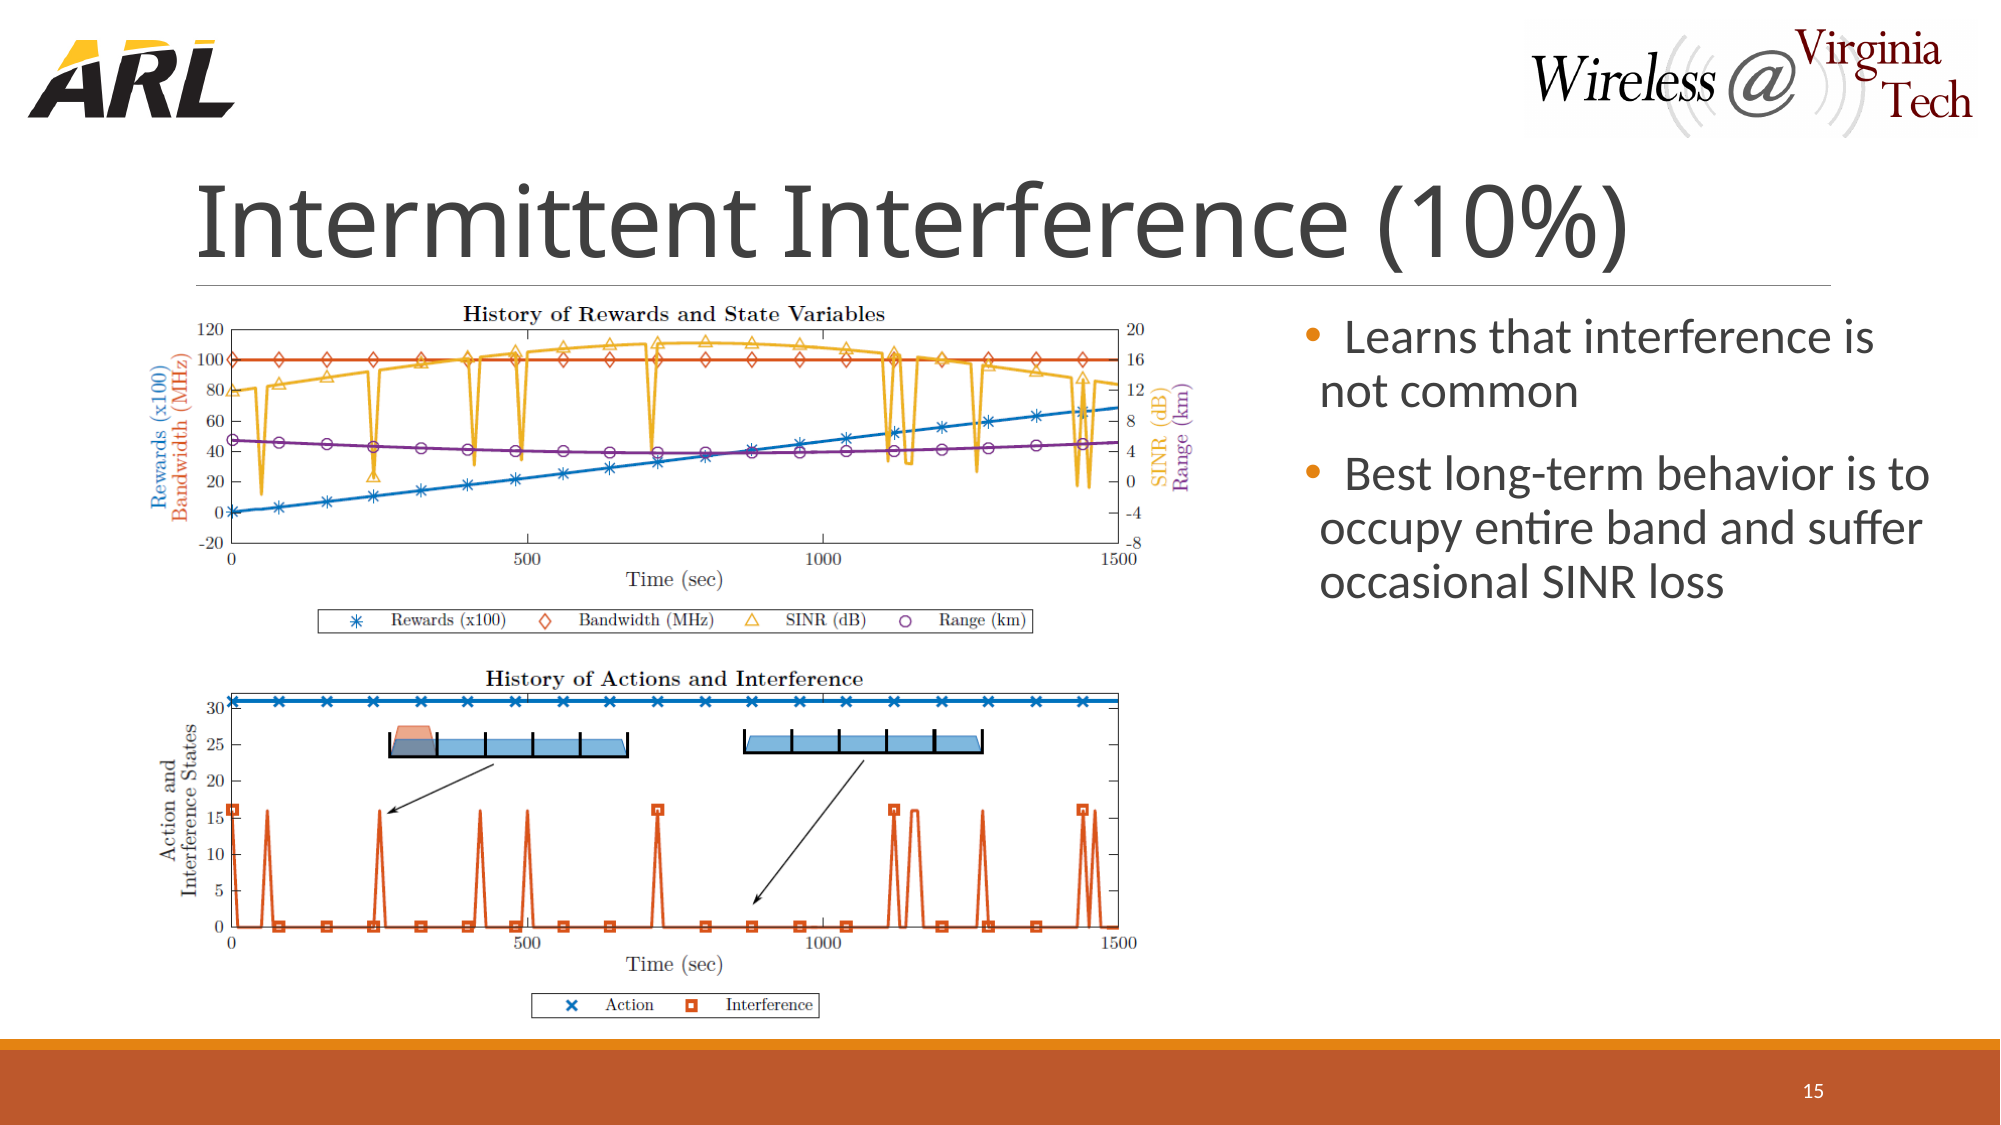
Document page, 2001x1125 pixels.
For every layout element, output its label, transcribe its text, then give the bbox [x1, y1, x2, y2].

list Learns that interference is not common Best long-term behavior is to occupy entire band and suffer occasional SINR loss [1304, 302, 1952, 963]
picture [1523, 19, 1979, 139]
title Intermittent Interference (10%) [180, 47, 1830, 285]
picture [0, 0, 263, 158]
picture [147, 302, 1211, 1024]
slide_number 15 [1624, 1059, 1840, 1120]
